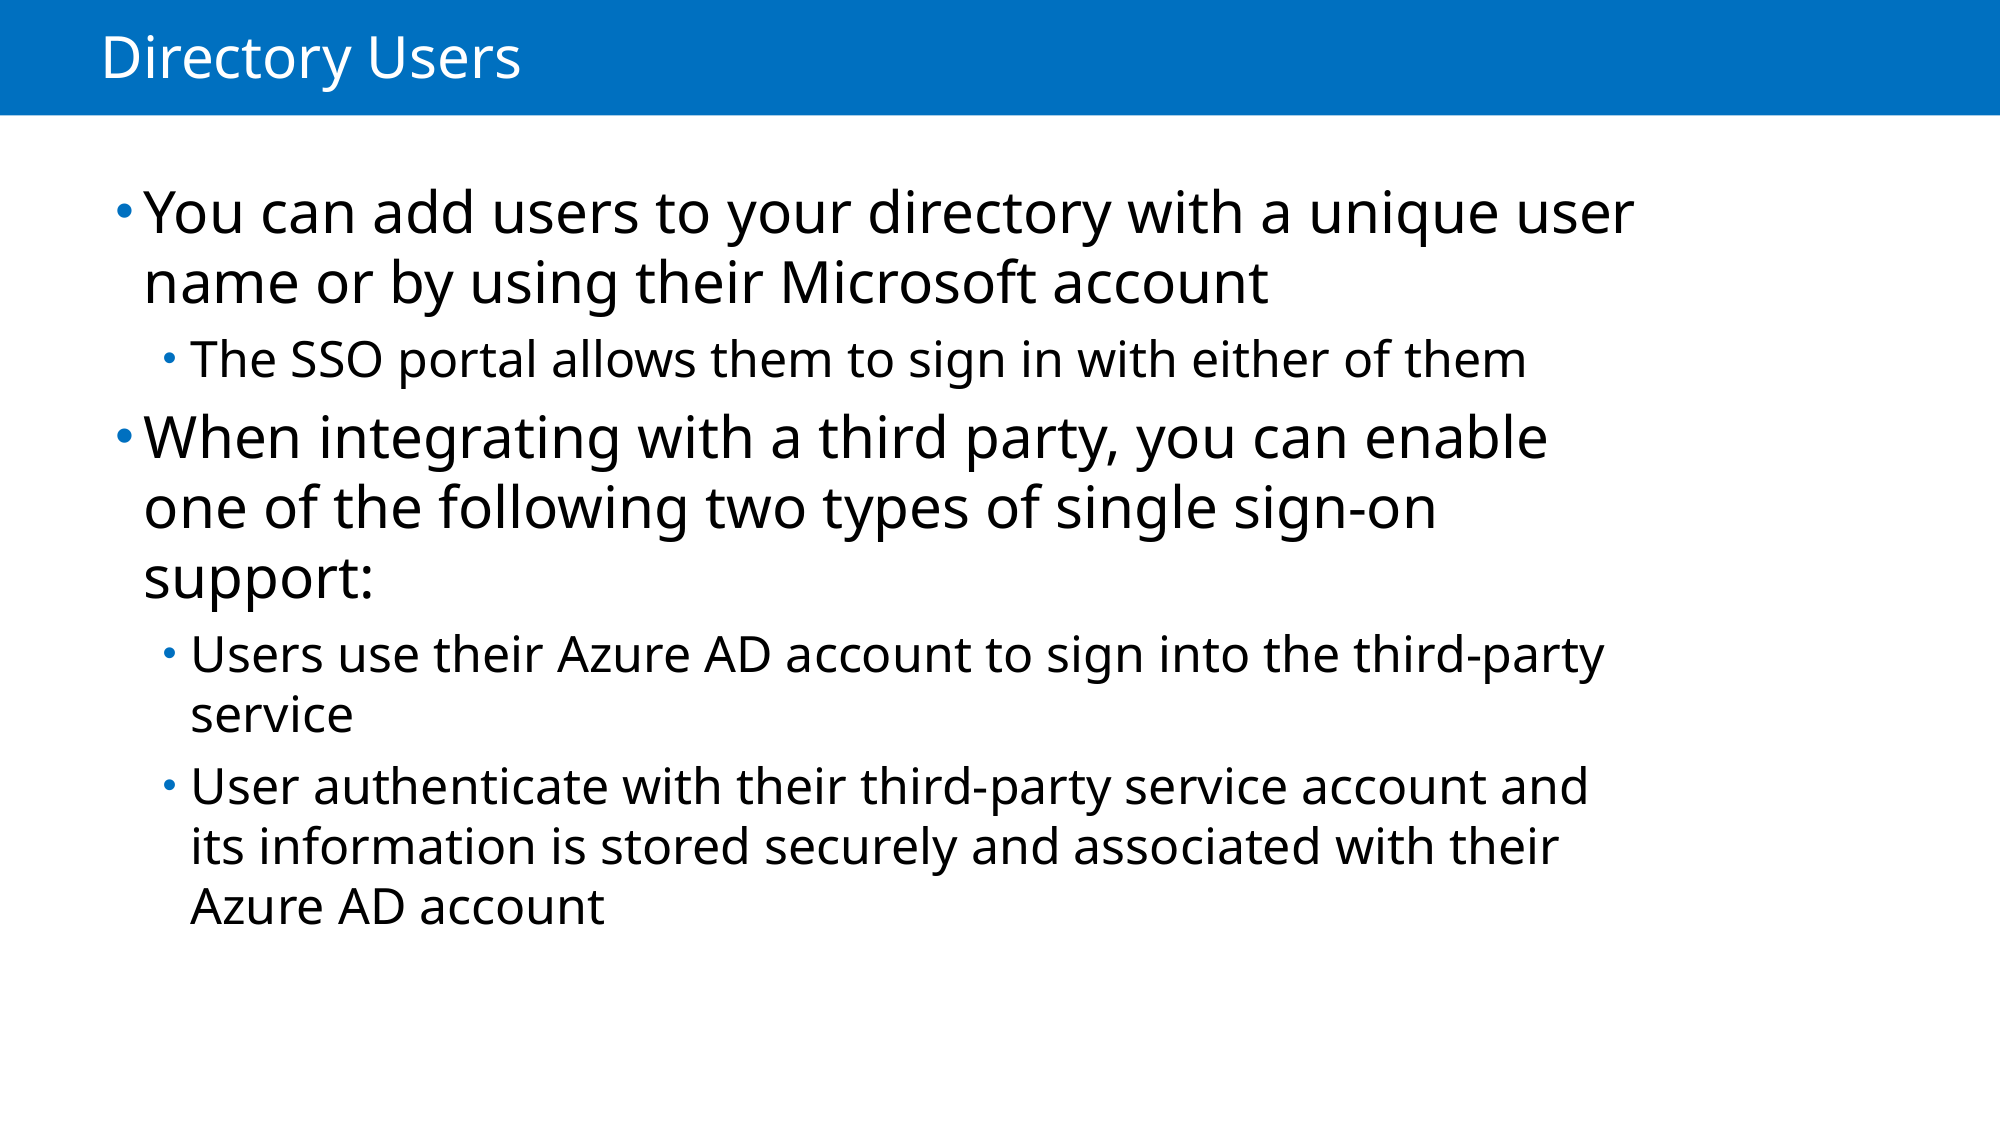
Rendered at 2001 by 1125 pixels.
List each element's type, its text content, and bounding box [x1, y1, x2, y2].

title Directory Users [100, 0, 1802, 122]
text_box You can add users to your directory with a unique user name or by using their Microsoft account The SSO portal allows them to sign in with either of them When integrating with a third party, you can enable one of the following two types of single sign-on support: Users use their Azure AD account to sign into the third-party service User authenticate with their third-party service account and its information is stored securely and associated with their Azure AD account [100, 167, 1658, 1012]
